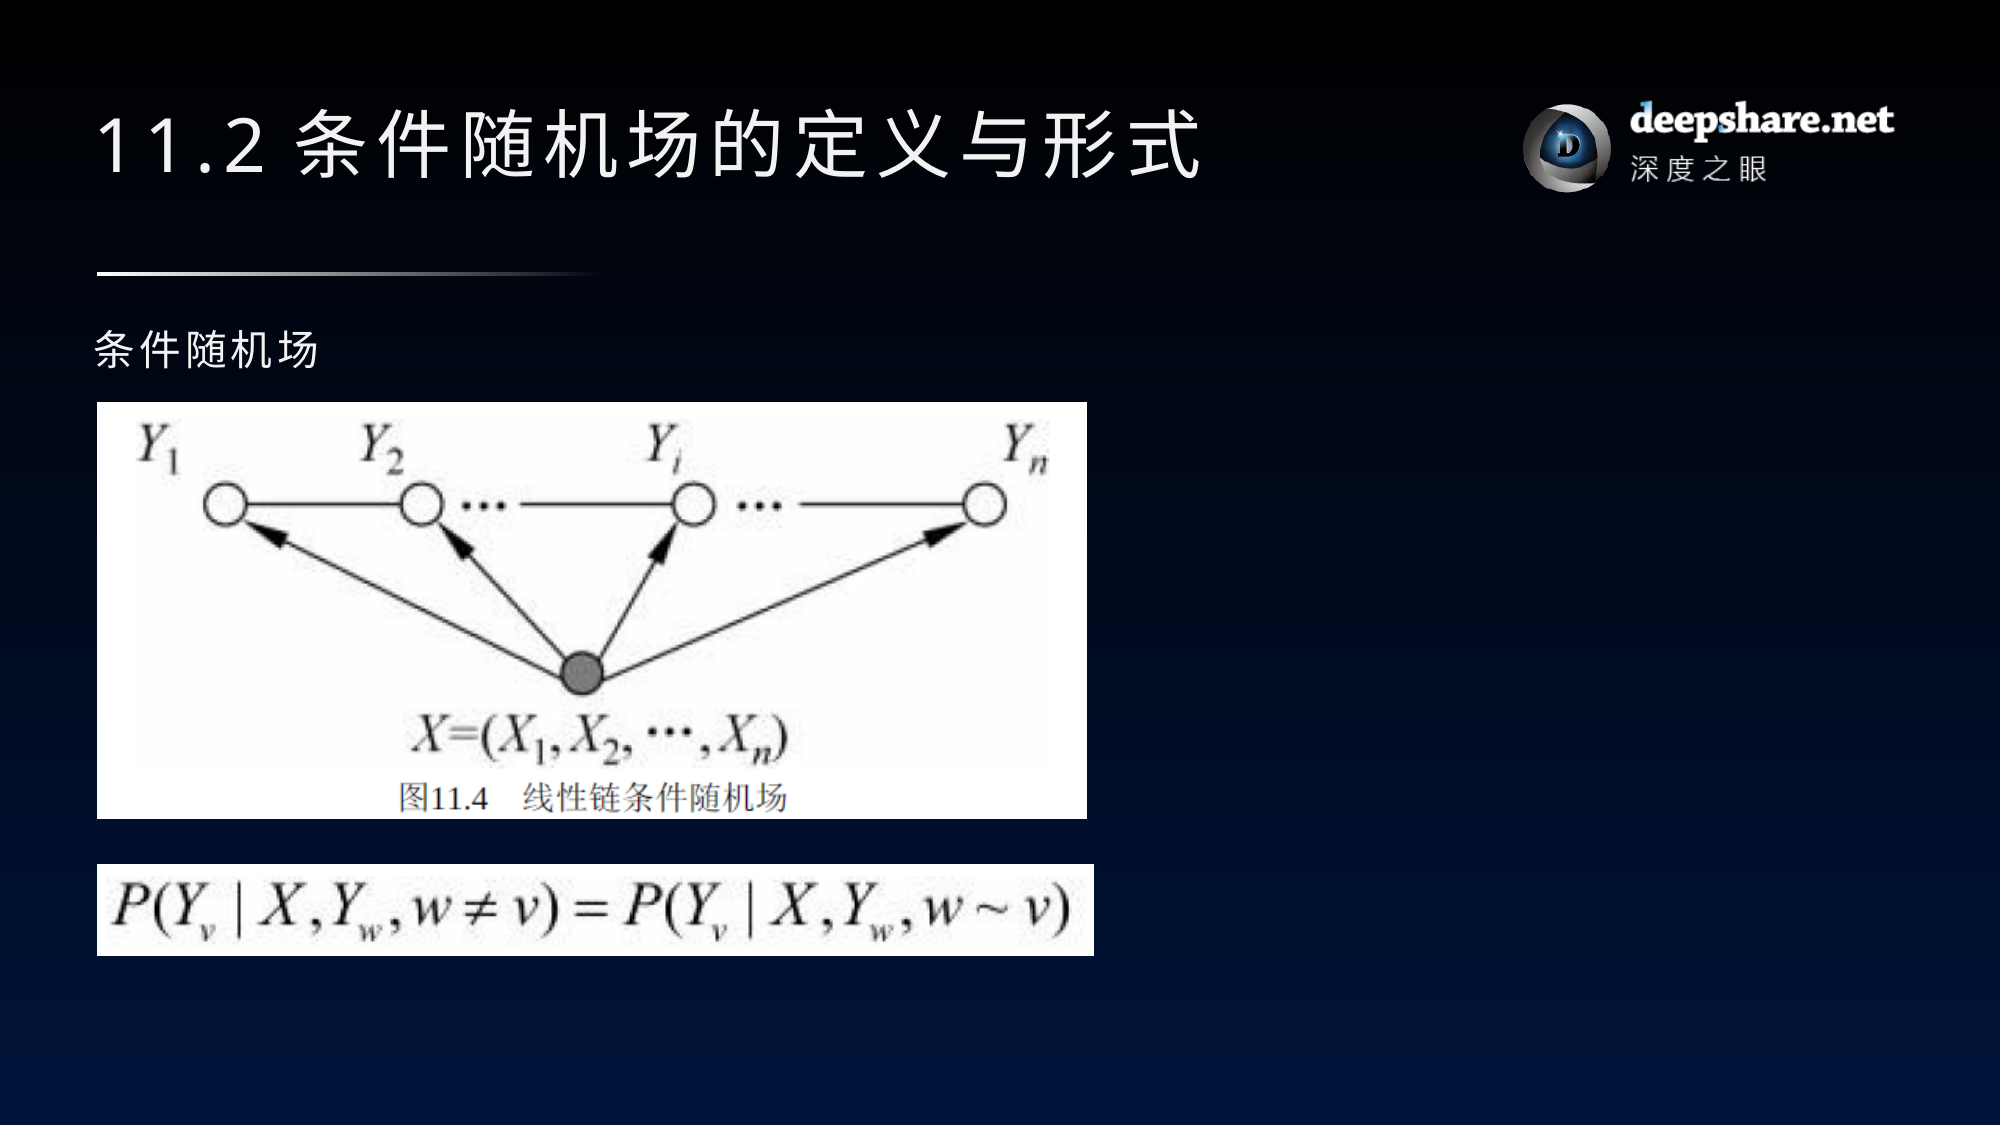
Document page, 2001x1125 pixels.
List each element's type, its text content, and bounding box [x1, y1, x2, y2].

picture [1517, 44, 1903, 225]
picture [97, 864, 1094, 956]
picture [97, 402, 1087, 819]
list 条件随机场 [78, 311, 932, 457]
title 11.2条件随机场的定义与形式 [78, 100, 1274, 279]
